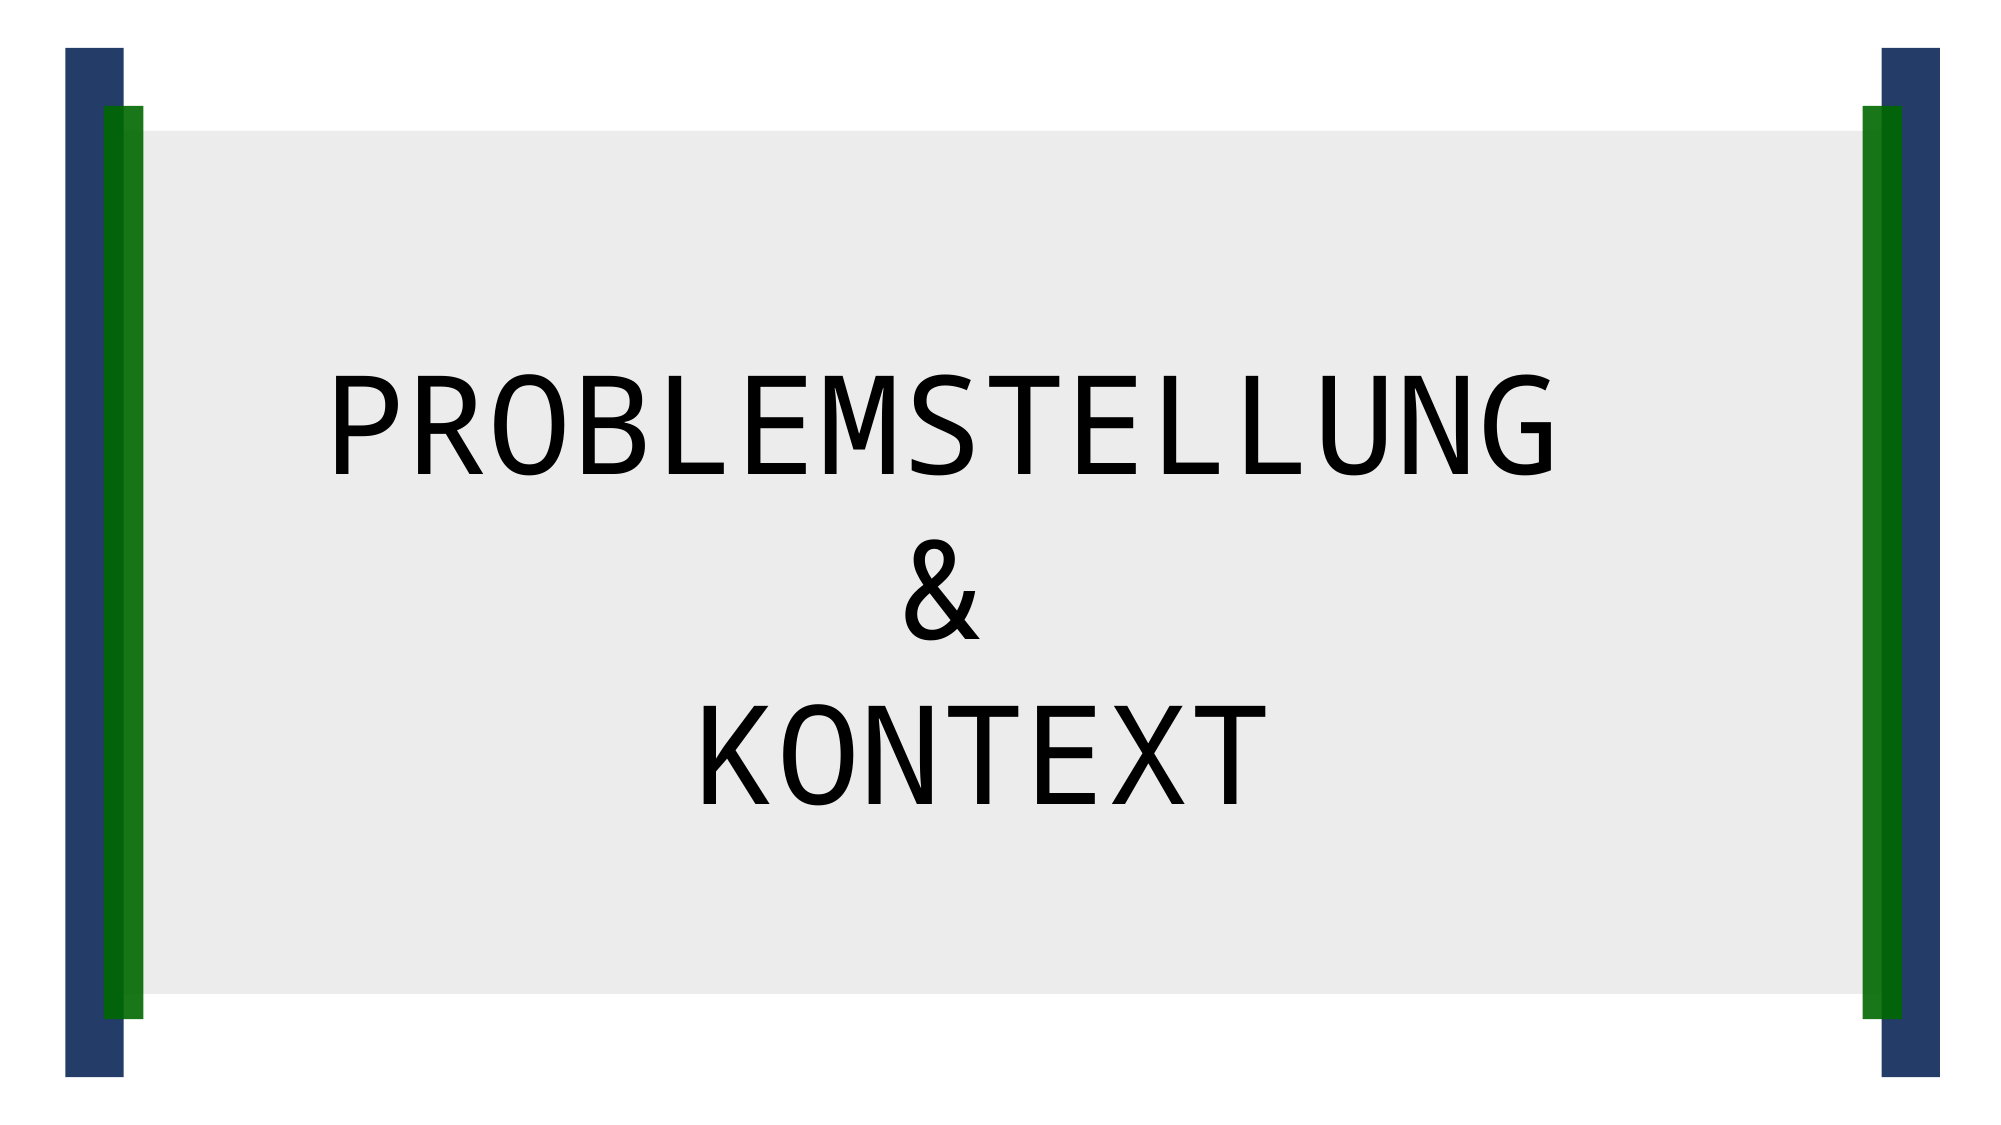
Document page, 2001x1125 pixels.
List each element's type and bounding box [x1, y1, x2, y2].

text_box [65, 47, 1941, 1078]
